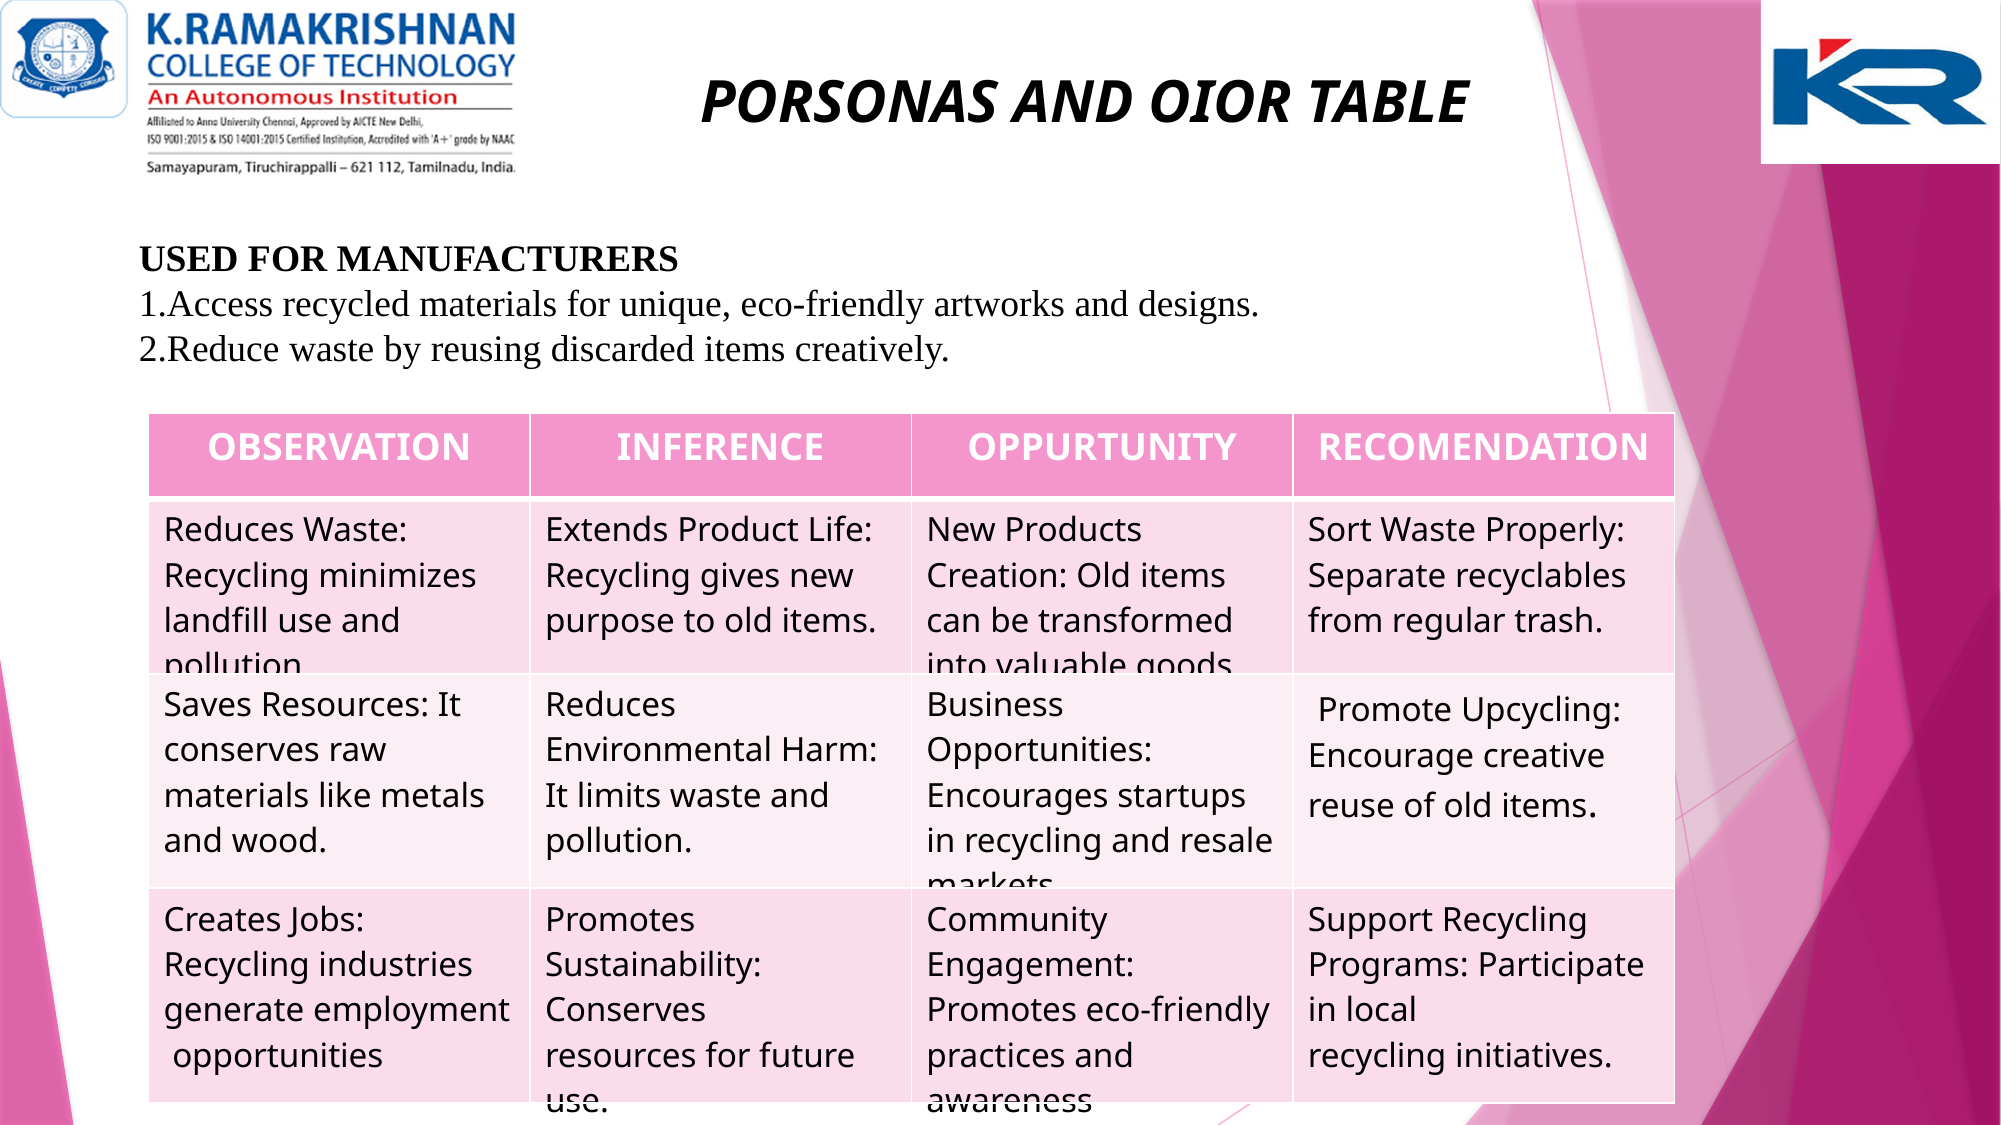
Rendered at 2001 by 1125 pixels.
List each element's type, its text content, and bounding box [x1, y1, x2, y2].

table_header RECOMENDATION [1294, 414, 1674, 496]
table_header OPPURTUNITY [912, 414, 1292, 496]
table_cell Creates Jobs: Recycling industries generate employment opportunities [149, 889, 529, 1102]
table_cell Sort Waste Properly: Separate recyclables from regular trash. [1294, 502, 1674, 673]
table_header INFERENCE [531, 414, 911, 496]
table_cell Saves Resources: It conserves raw materials like metals and wood. [149, 675, 529, 887]
table_cell Community Engagement: Promotes eco-friendly practices and awareness [912, 889, 1292, 1102]
table_header OBSERVATION [149, 414, 529, 496]
table_cell Promotes Sustainability: Conserves resources for future use. [531, 889, 911, 1102]
table_cell Extends Product Life: Recycling gives new purpose to old items. [531, 502, 911, 673]
text_box USED FOR MANUFACTURERS 1.Access recycled materials for unique, eco-friendly artworks and designs. 2.Reduce waste by reusing discarded items creatively. [123, 226, 1615, 377]
table_cell Business Opportunities: Encourages startups in recycling and resale markets. [912, 675, 1292, 887]
table_cell Support Recycling Programs: Participate in local recycling initiatives. [1294, 889, 1674, 1102]
table_cell Reduces Waste: Recycling minimizes landfill use and pollution. [149, 502, 529, 673]
text_box [1760, 0, 2000, 164]
table_cell Promote Upcycling: Encourage creative reuse of old items. [1294, 675, 1674, 887]
table_cell New Products Creation: Old items can be transformed into valuable goods. [912, 502, 1292, 673]
table_cell Reduces Environmental Harm: It limits waste and pollution. [531, 675, 911, 887]
text_box PORSONAS AND OIOR TABLE [685, 56, 1675, 142]
text_box [0, 0, 516, 175]
